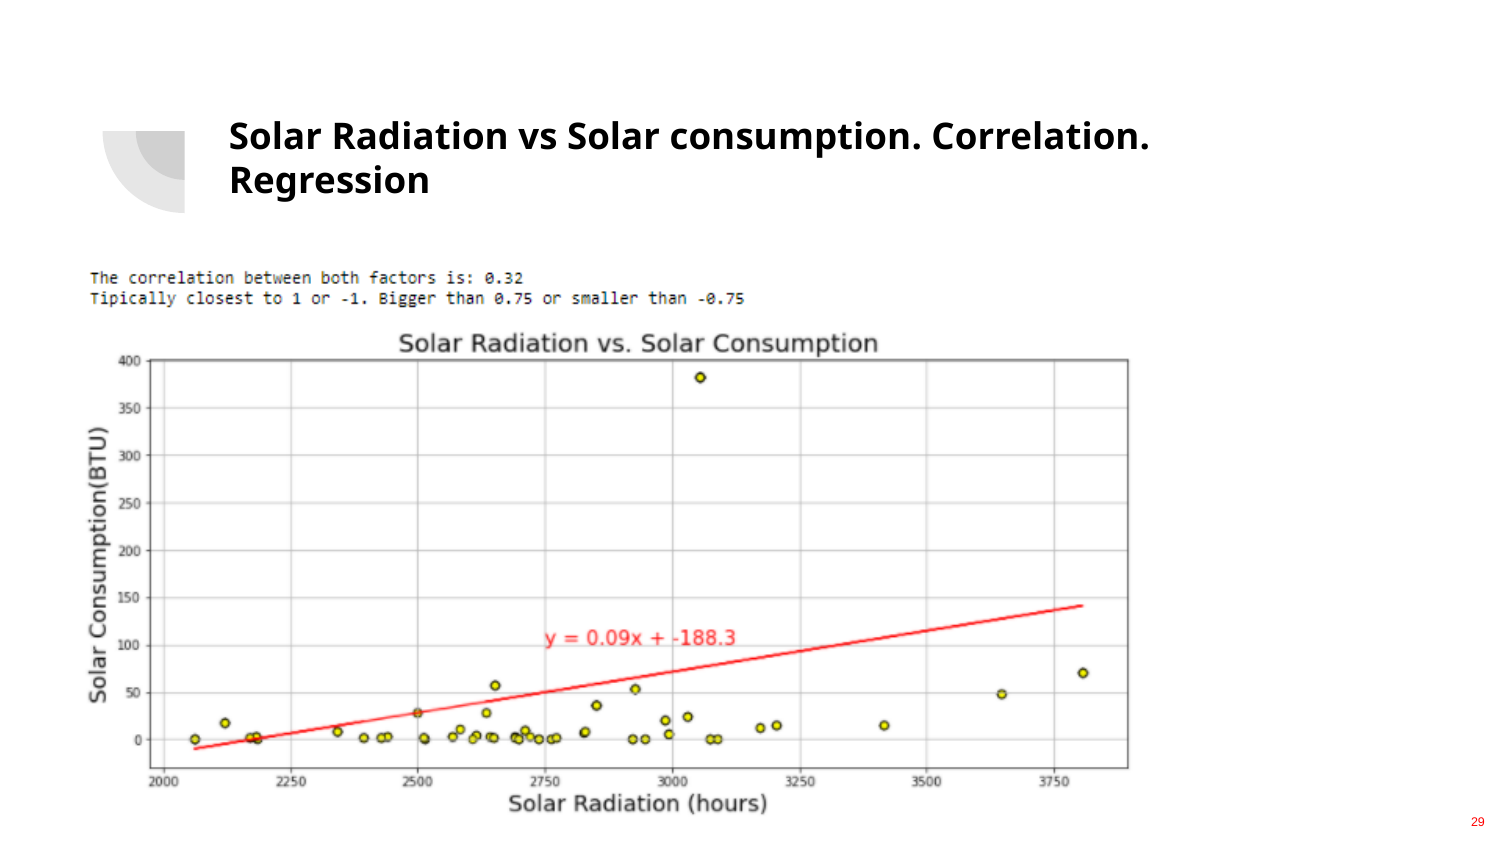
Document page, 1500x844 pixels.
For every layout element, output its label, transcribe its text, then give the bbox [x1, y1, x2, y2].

picture [66, 261, 1168, 827]
title Solar Radiation vs Solar consumption. Correlation. Regression [213, 98, 1368, 263]
slide_number 29 [1442, 798, 1500, 844]
